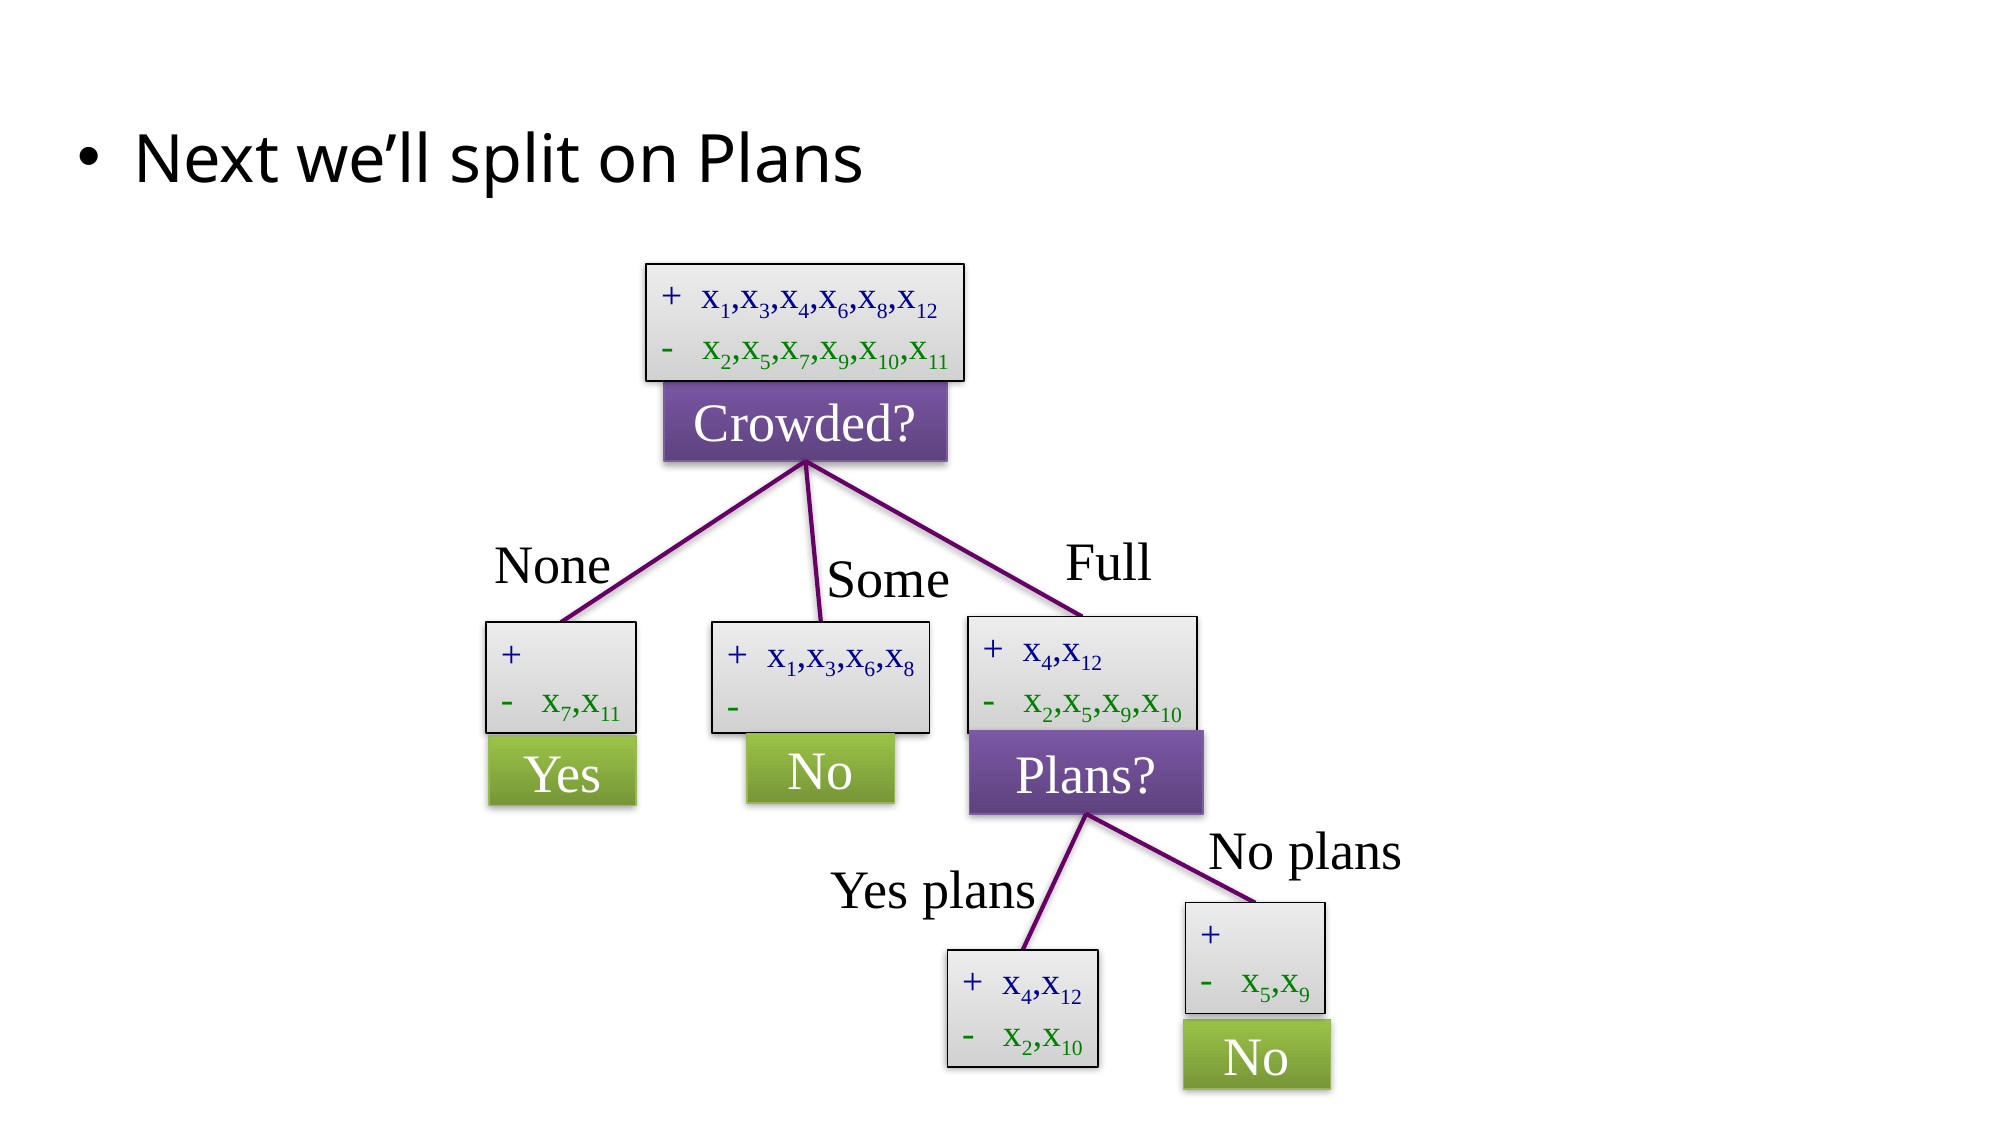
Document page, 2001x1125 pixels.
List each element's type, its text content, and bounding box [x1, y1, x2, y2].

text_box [1085, 813, 1256, 903]
text_box Plans? [969, 737, 1204, 815]
text_box + - x5,x9 [1185, 902, 1326, 1014]
text_box Yes plans [815, 847, 1017, 927]
text_box Yes [488, 738, 637, 806]
text_box No [1183, 1019, 1331, 1090]
list Next we’ll split on Plans [62, 108, 1953, 1096]
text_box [477, 263, 1207, 729]
text_box No plans [1193, 808, 1418, 888]
text_box No [746, 738, 895, 804]
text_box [1022, 813, 1087, 951]
text_box + x4,x12 - x2,x10 [947, 949, 1099, 1068]
